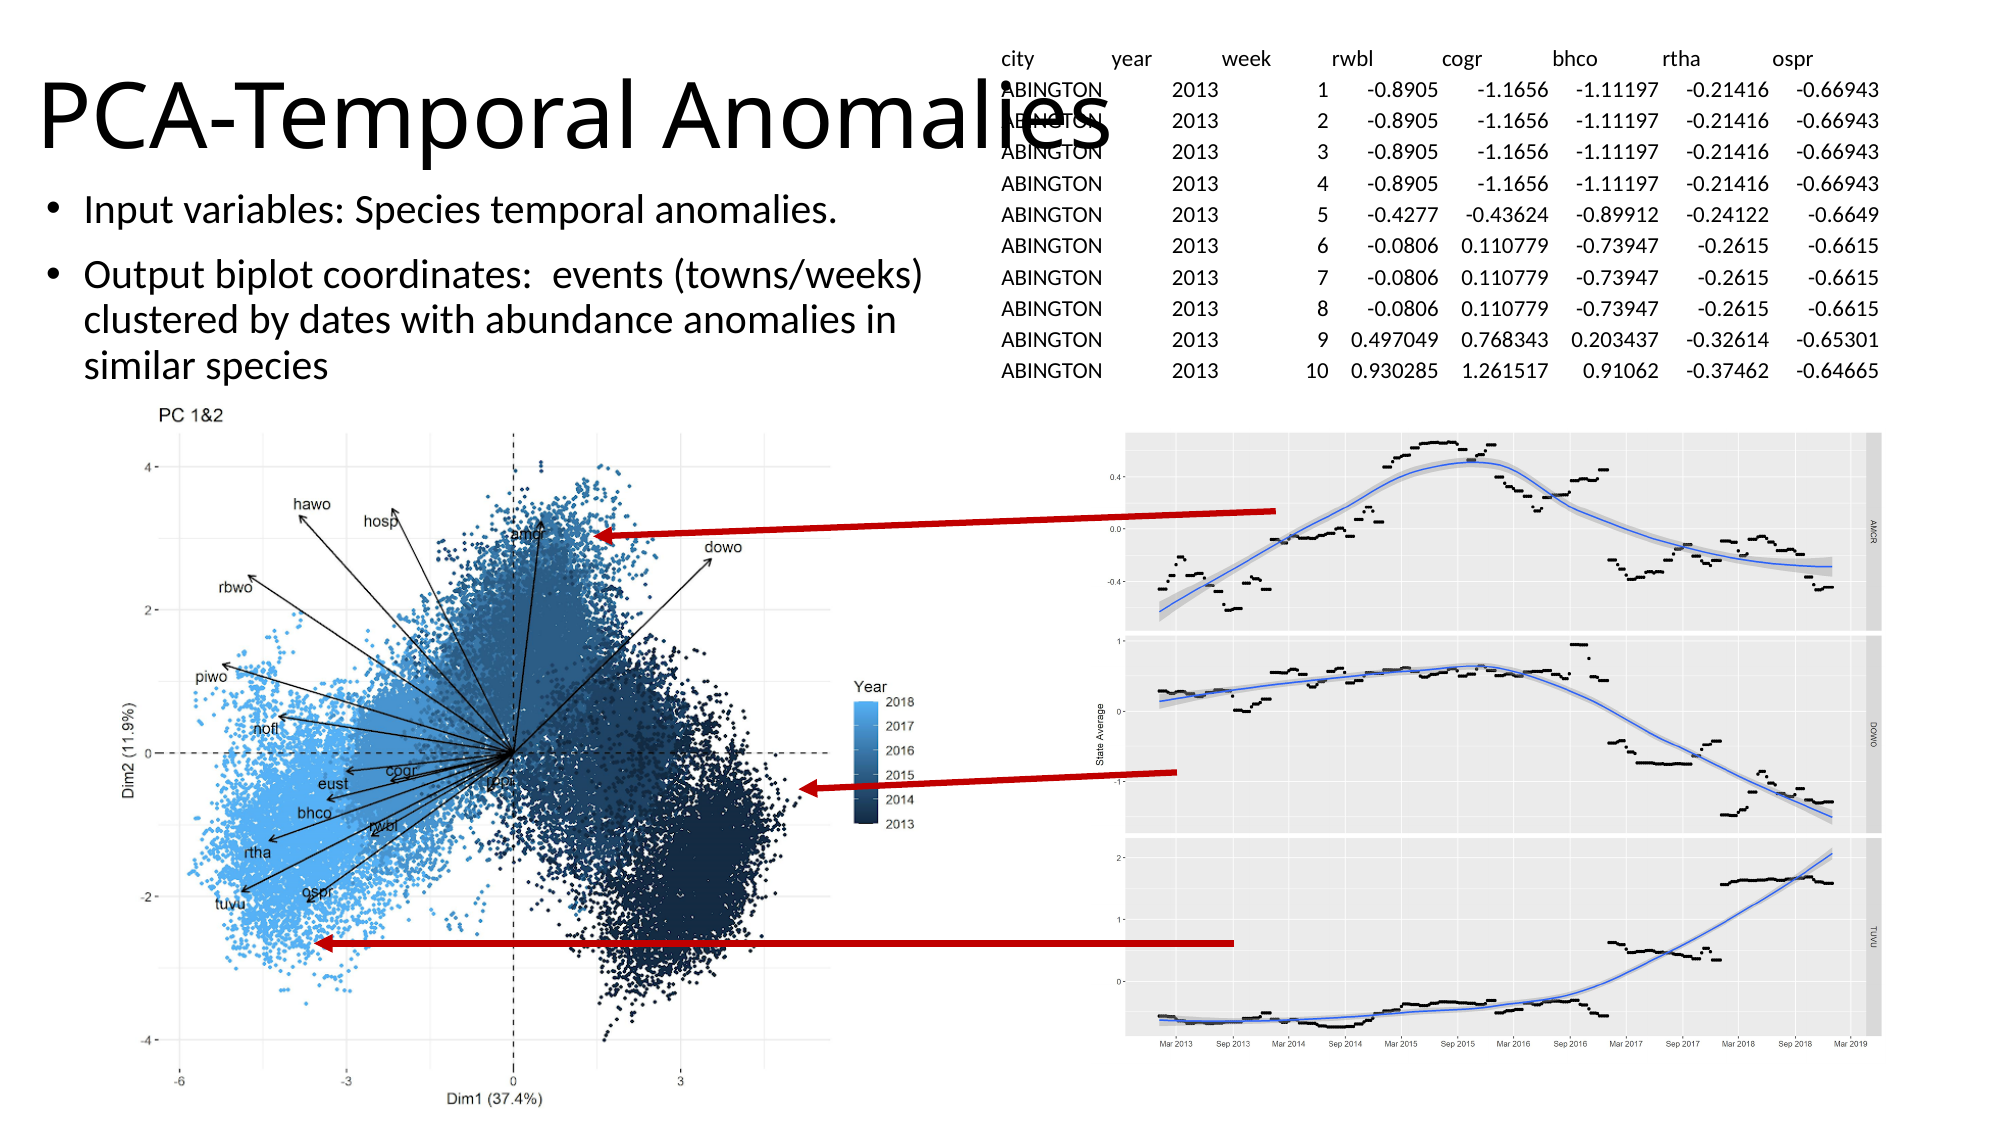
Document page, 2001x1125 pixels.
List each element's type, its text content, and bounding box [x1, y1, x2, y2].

table_cell -0.8905 [1330, 166, 1441, 197]
table_cell 0.497049 [1330, 322, 1441, 353]
table_cell -0.89912 [1551, 197, 1661, 228]
table_cell -0.0806 [1330, 259, 1441, 291]
table_cell -0.21416 [1661, 135, 1771, 166]
table_cell 0.930285 [1330, 353, 1441, 384]
table_cell ABINGTON [1000, 197, 1110, 228]
table_cell -0.24122 [1661, 197, 1771, 228]
table_cell 10 [1220, 353, 1330, 384]
table_cell -0.21416 [1661, 166, 1771, 197]
table_cell -0.4277 [1330, 197, 1441, 228]
table_header ospr [1771, 41, 1881, 72]
table_cell -0.66943 [1771, 135, 1881, 166]
table_cell ABINGTON [1000, 291, 1110, 322]
table_cell 7 [1220, 259, 1330, 291]
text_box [593, 511, 1276, 537]
table_cell -1.1656 [1441, 135, 1551, 166]
table_cell -0.8905 [1330, 103, 1441, 135]
table_cell 2013 [1110, 103, 1220, 135]
table_cell 2013 [1110, 135, 1220, 166]
table_cell 4 [1220, 166, 1330, 197]
table_cell ABINGTON [1000, 72, 1110, 103]
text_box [798, 772, 1177, 790]
table_cell -0.73947 [1551, 291, 1661, 322]
table_cell -1.11197 [1551, 72, 1661, 103]
list Input variables: Species temporal anomalies. Output biplot coordinates: events (towns/weeks) clustered by dates with abundance anomalies in similar species [31, 179, 961, 894]
table_cell -1.11197 [1551, 135, 1661, 166]
table_cell -0.73947 [1551, 228, 1661, 259]
table_cell -0.0806 [1330, 228, 1441, 259]
table_cell 2013 [1110, 72, 1220, 103]
table_cell 0.91062 [1551, 353, 1661, 384]
table_header week [1220, 41, 1330, 72]
table_cell 2 [1220, 103, 1330, 135]
table_cell -0.73947 [1551, 259, 1661, 291]
table_header rtha [1661, 41, 1771, 72]
table_cell 2013 [1110, 259, 1220, 291]
table_header year [1110, 41, 1220, 72]
table_cell -0.6649 [1771, 197, 1881, 228]
table_cell -0.64665 [1771, 353, 1881, 384]
table_cell -0.66943 [1771, 72, 1881, 103]
table_cell -1.11197 [1551, 103, 1661, 135]
picture [1091, 428, 1886, 1064]
picture [114, 400, 929, 1115]
table_cell -0.6615 [1771, 259, 1881, 291]
table_cell 2013 [1110, 291, 1220, 322]
table_cell -0.65301 [1771, 322, 1881, 353]
table_cell 2013 [1110, 322, 1220, 353]
table_cell ABINGTON [1000, 322, 1110, 353]
table_cell 6 [1220, 228, 1330, 259]
table_cell ABINGTON [1000, 353, 1110, 384]
table_cell 9 [1220, 322, 1330, 353]
table_cell 2013 [1110, 197, 1220, 228]
table_cell 0.768343 [1441, 322, 1551, 353]
table_cell 0.110779 [1441, 259, 1551, 291]
table_cell ABINGTON [1000, 259, 1110, 291]
table_cell -0.0806 [1330, 291, 1441, 322]
table_cell -0.2615 [1661, 228, 1771, 259]
table_cell -0.66943 [1771, 166, 1881, 197]
table_cell -1.1656 [1441, 103, 1551, 135]
table_cell ABINGTON [1000, 135, 1110, 166]
table_cell -0.37462 [1661, 353, 1771, 384]
table_cell 3 [1220, 135, 1330, 166]
table_cell 1.261517 [1441, 353, 1551, 384]
table_cell 8 [1220, 291, 1330, 322]
table_cell -0.21416 [1661, 103, 1771, 135]
table_cell 1 [1220, 72, 1330, 103]
table_cell -0.43624 [1441, 197, 1551, 228]
table_cell -0.32614 [1661, 322, 1771, 353]
table_cell 0.203437 [1551, 322, 1661, 353]
table_cell 2013 [1110, 353, 1220, 384]
table_header cogr [1441, 41, 1551, 72]
title PCA-Temporal Anomalies [21, 10, 1747, 228]
table_cell -0.2615 [1661, 259, 1771, 291]
table_cell ABINGTON [1000, 166, 1110, 197]
table_header rwbl [1330, 41, 1441, 72]
table_cell 0.110779 [1441, 228, 1551, 259]
table_cell -1.1656 [1441, 72, 1551, 103]
table_cell -0.6615 [1771, 228, 1881, 259]
table_cell ABINGTON [1000, 103, 1110, 135]
table_cell -1.11197 [1551, 166, 1661, 197]
table_cell 5 [1220, 197, 1330, 228]
table_cell 0.110779 [1441, 291, 1551, 322]
table_cell 2013 [1110, 228, 1220, 259]
table_cell -0.2615 [1661, 291, 1771, 322]
table_header bhco [1551, 41, 1661, 72]
table_cell ABINGTON [1000, 228, 1110, 259]
table_header city [1000, 41, 1110, 72]
table_cell -0.8905 [1330, 135, 1441, 166]
table_cell -0.21416 [1661, 72, 1771, 103]
table_cell -0.8905 [1330, 72, 1441, 103]
table_cell -0.66943 [1771, 103, 1881, 135]
table_cell -1.1656 [1441, 166, 1551, 197]
table_cell -0.6615 [1771, 291, 1881, 322]
table_cell 2013 [1110, 166, 1220, 197]
